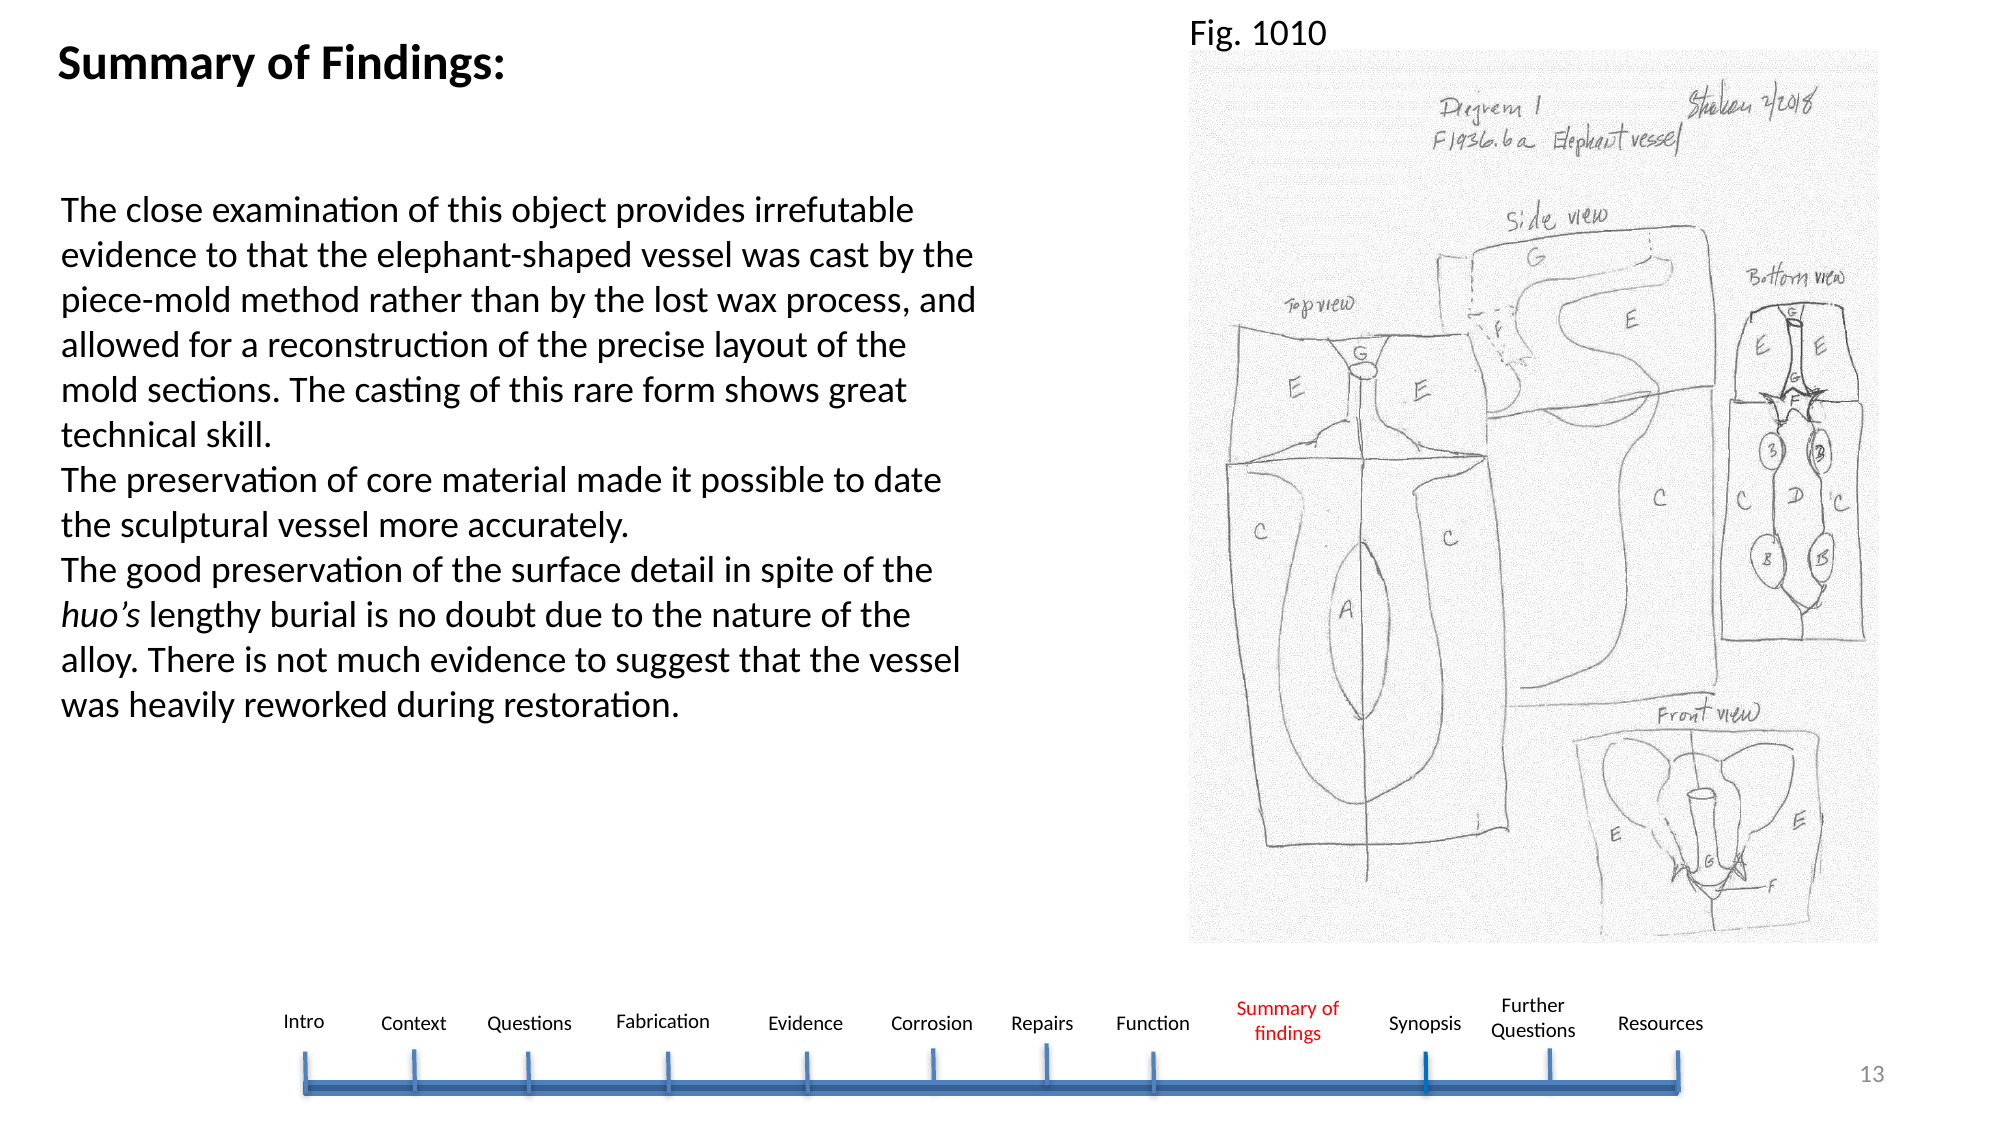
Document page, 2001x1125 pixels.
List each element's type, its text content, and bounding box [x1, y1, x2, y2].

slide_number 13 [1433, 1042, 1900, 1103]
picture [1186, 46, 1880, 943]
text_box Fig. 1010 [1174, 0, 1625, 61]
text_box Summary of Findings: [42, 22, 522, 97]
text_box The close examination of this object provides irrefutable evidence to that the elephant-shaped vessel was cast by the piece-mold method rather than by the lost wax process, and allowed for a reconstruction of the precise layout of the mold sections. The casting of this rare form shows great technical skill. The preservation of core material made it possible to date the sculptural vessel more accurately. The good preservation of the surface detail in spite of the huo’s lengthy burial is no doubt due to the nature of the alloy. There is not much evidence to suggest that the vessel was heavily reworked during restoration. [46, 177, 996, 733]
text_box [264, 983, 1737, 1094]
